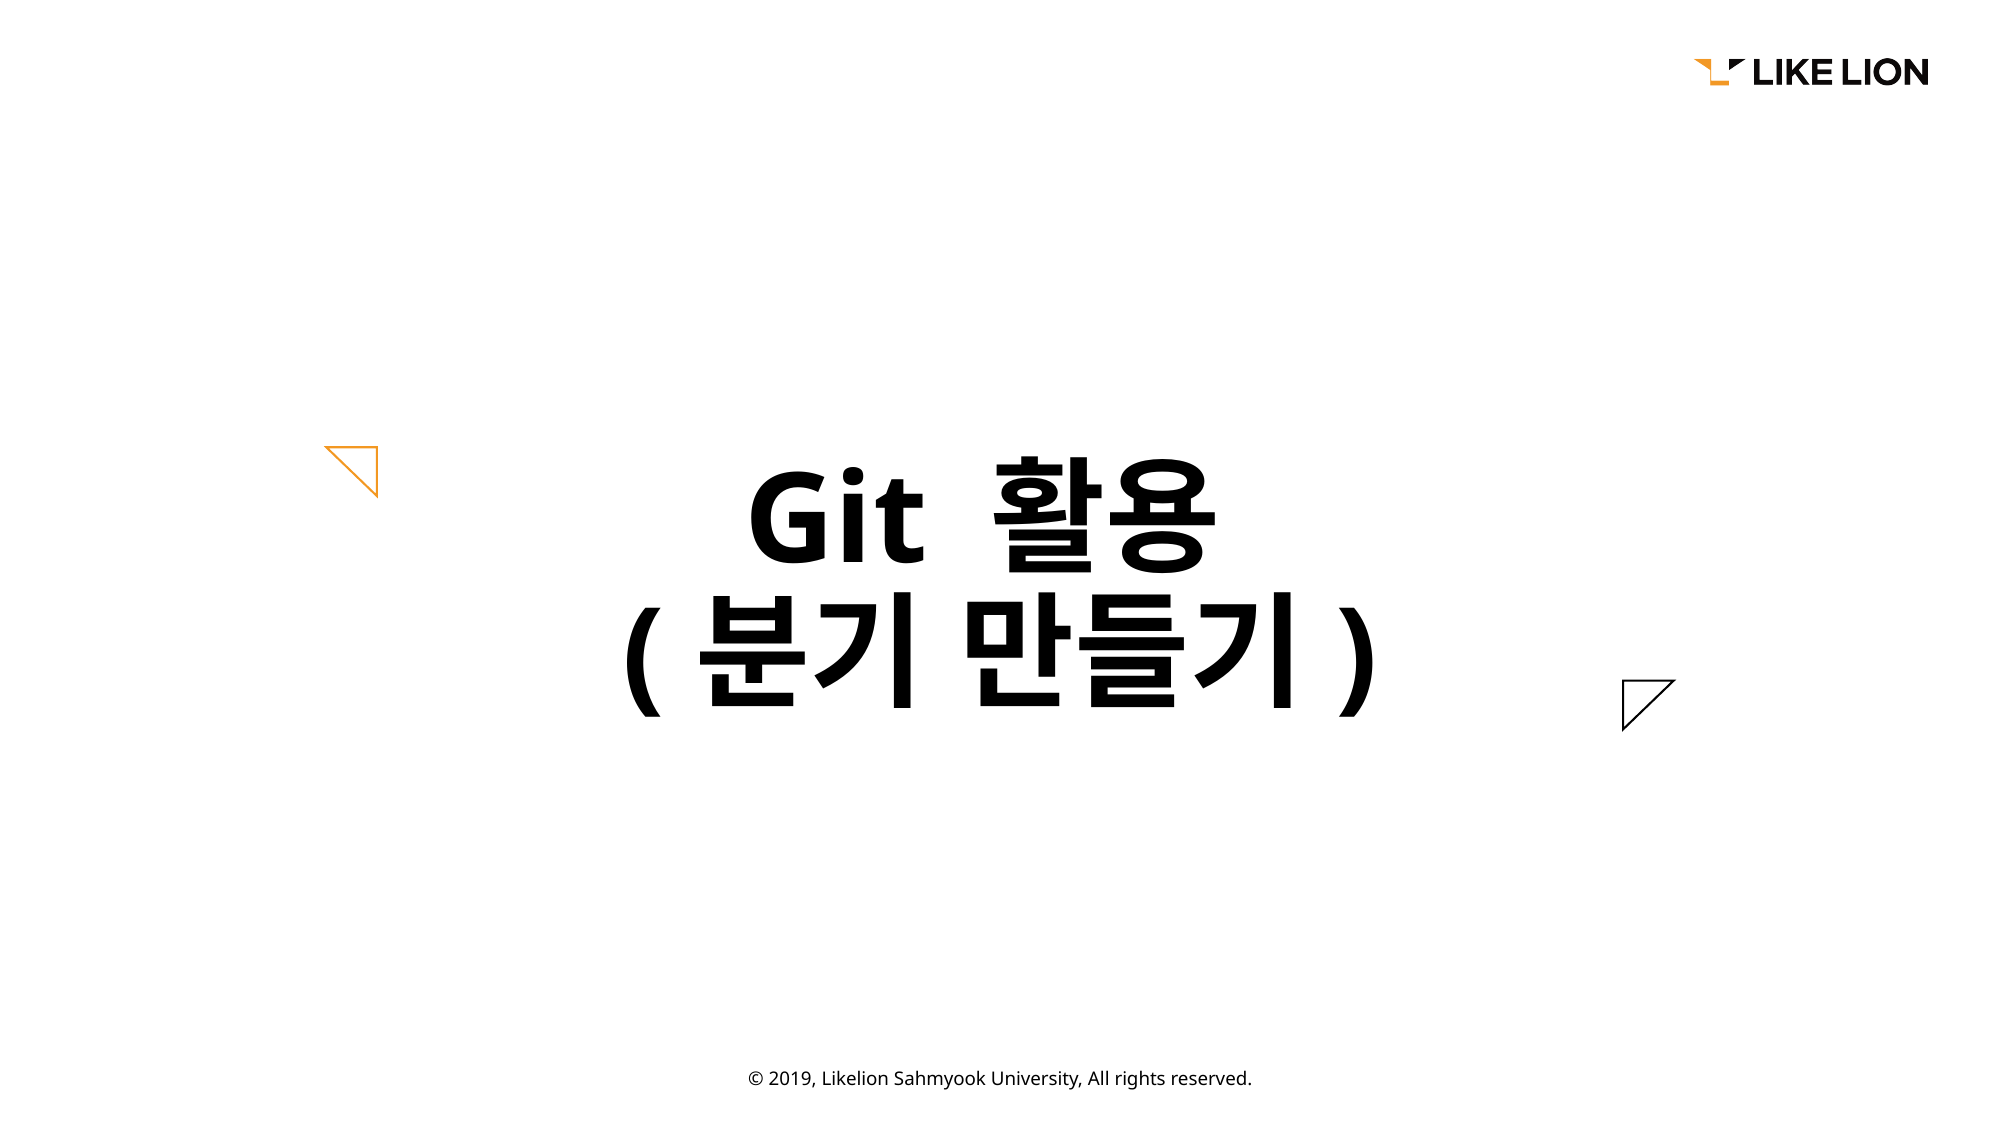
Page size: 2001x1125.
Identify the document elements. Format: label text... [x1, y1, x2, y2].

text_box Git 활용 (분기 만들기) [386, 447, 1613, 732]
text_box [323, 446, 378, 499]
picture [1693, 58, 1928, 88]
text_box [1622, 679, 1677, 732]
